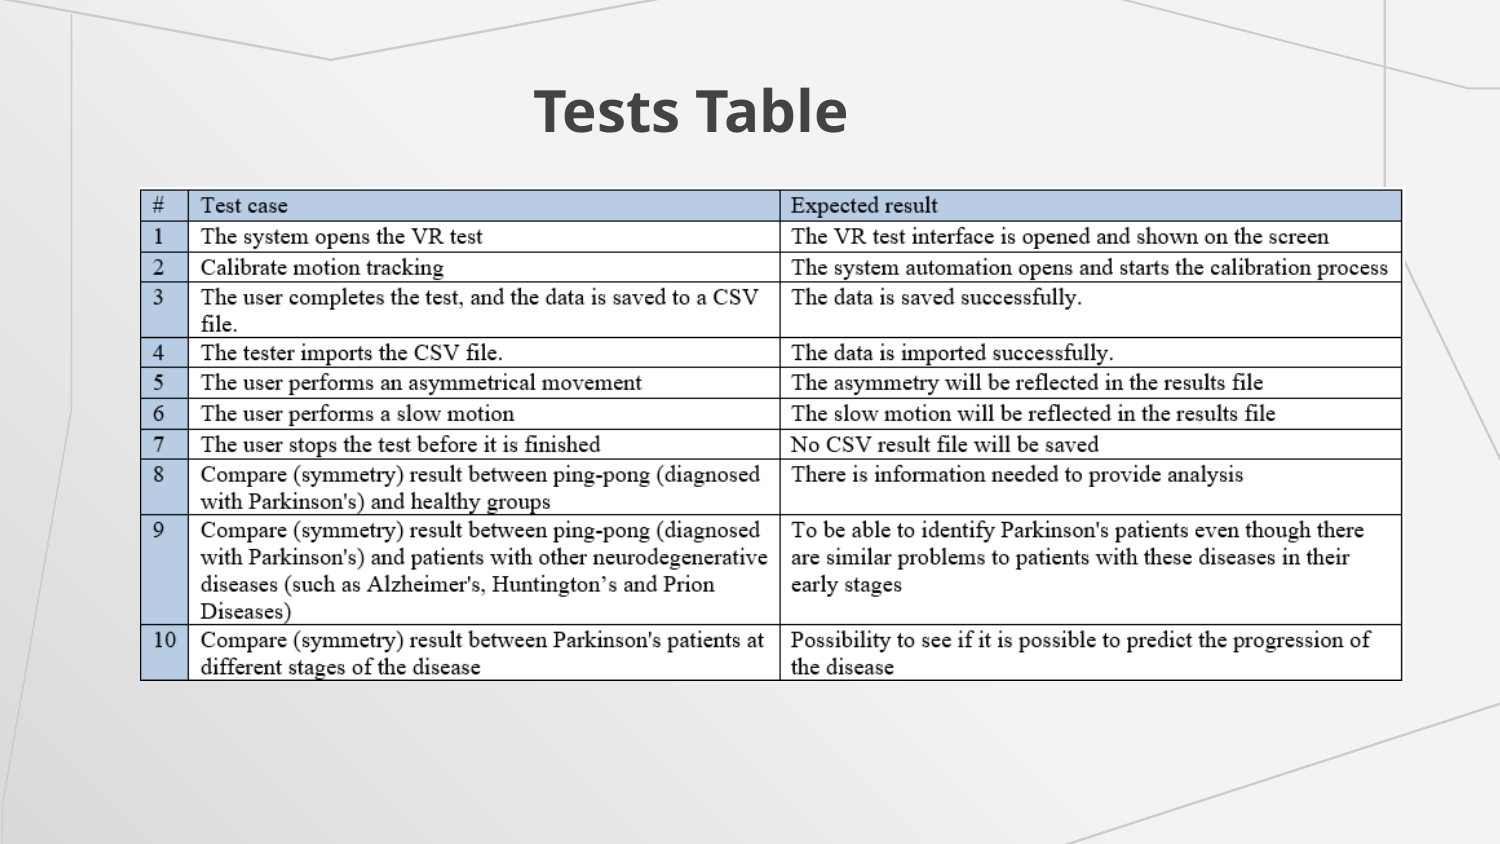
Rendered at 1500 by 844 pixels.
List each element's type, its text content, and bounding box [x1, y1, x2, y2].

title Tests Table [66, 62, 1331, 156]
picture [140, 187, 1405, 682]
